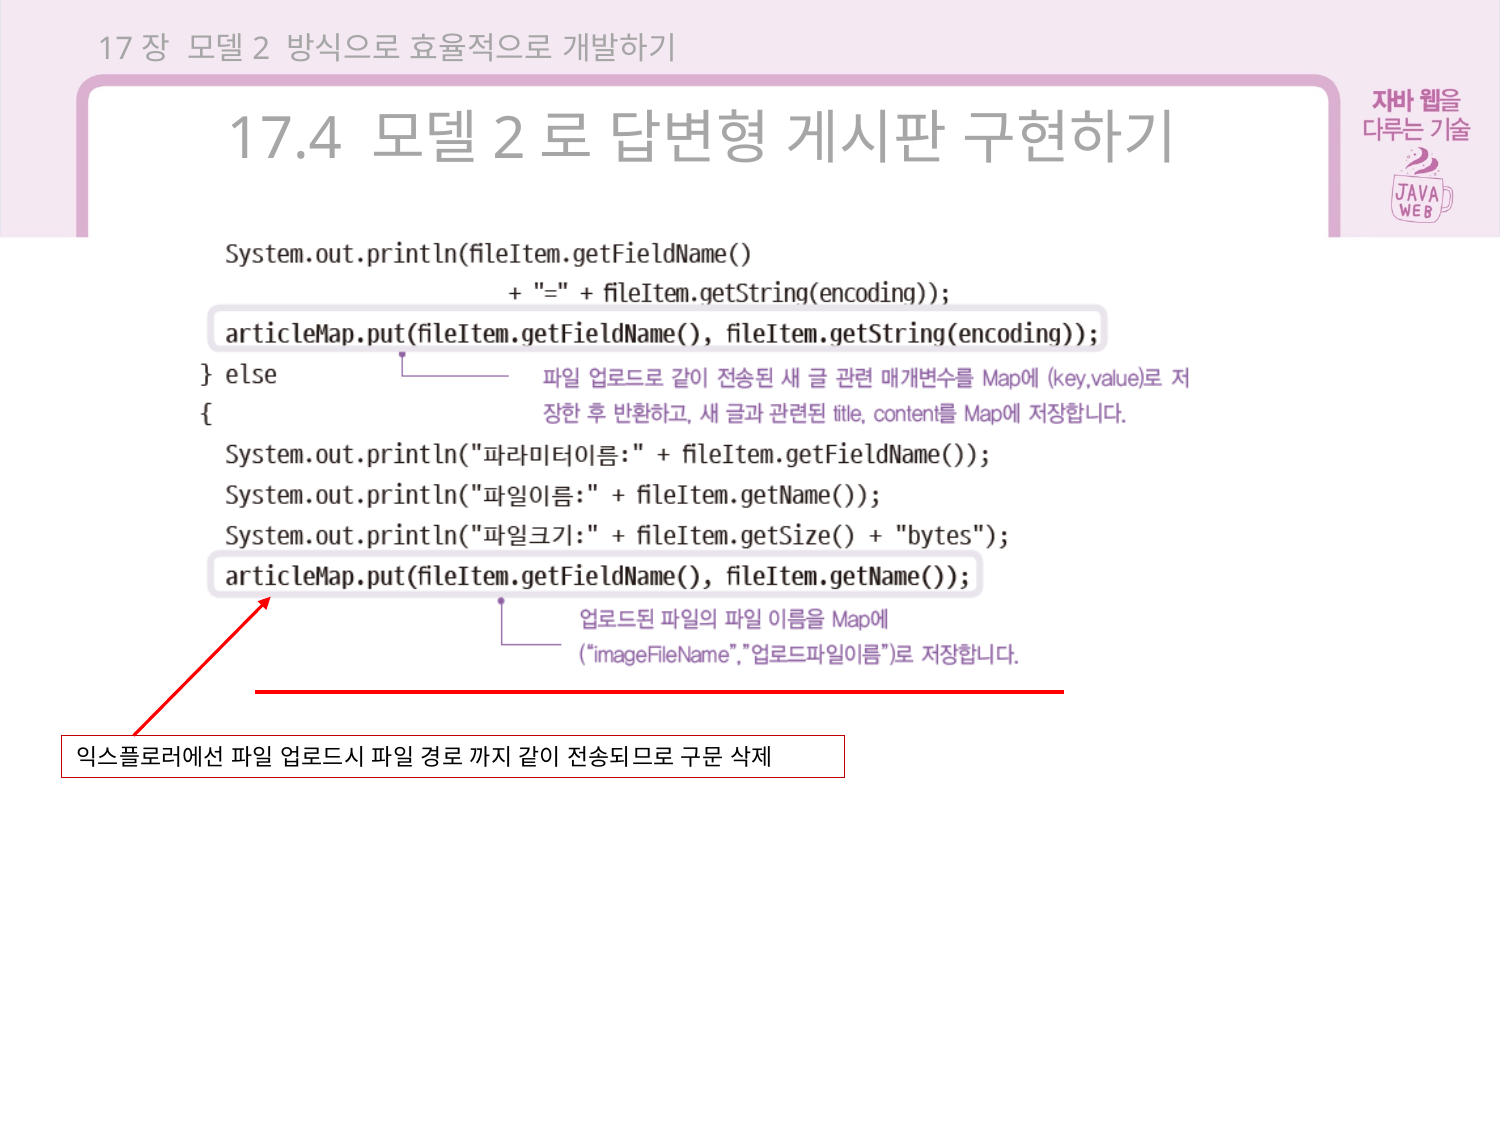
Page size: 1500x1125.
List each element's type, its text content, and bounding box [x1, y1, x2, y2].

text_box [133, 596, 271, 736]
text_box 17장 모델2 방식으로 효율적으로 개발하기 [82, 0, 1133, 74]
text_box 17.4 모델2로 답변형 게시판 구현하기 [176, 92, 1227, 178]
text_box 익스플로러에선 파일 업로드시 파일 경로 까지 같이 전송되므로 구문 삭제 [61, 735, 845, 778]
picture [0, 0, 1500, 1125]
